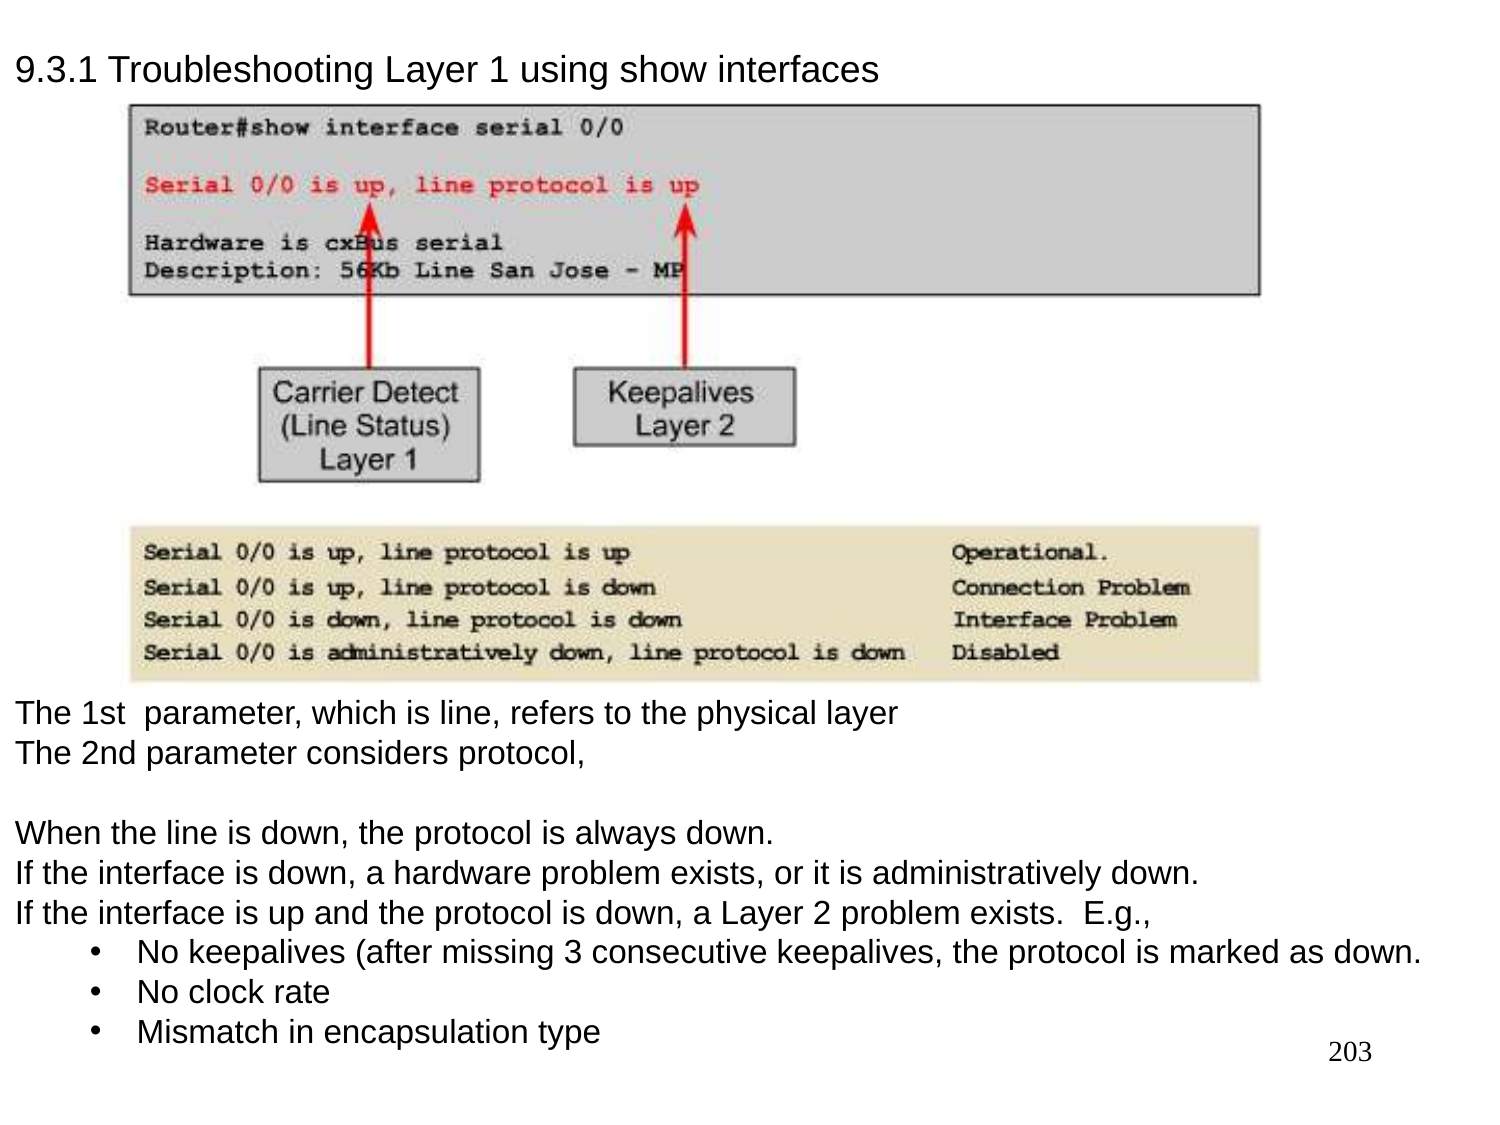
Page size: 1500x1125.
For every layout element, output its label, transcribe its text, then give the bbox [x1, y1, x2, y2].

text_box 9.3.1 Troubleshooting Layer 1 using show interfaces [0, 37, 1500, 98]
text_box The 1st parameter, which is line, refers to the physical layer The 2nd parameter considers protocol, When the line is down, the protocol is always down. If the interface is down, a hardware problem exists, or it is administratively down. If the interface is up and the protocol is down, a Layer 2 problem exists. E.g., No keepalives (after missing 3 consecutive keepalives, the protocol is marked as down. No clock rate Mismatch in encapsulation type [0, 683, 1463, 1058]
slide_number 203 [1074, 1024, 1388, 1101]
picture [87, 99, 1263, 789]
